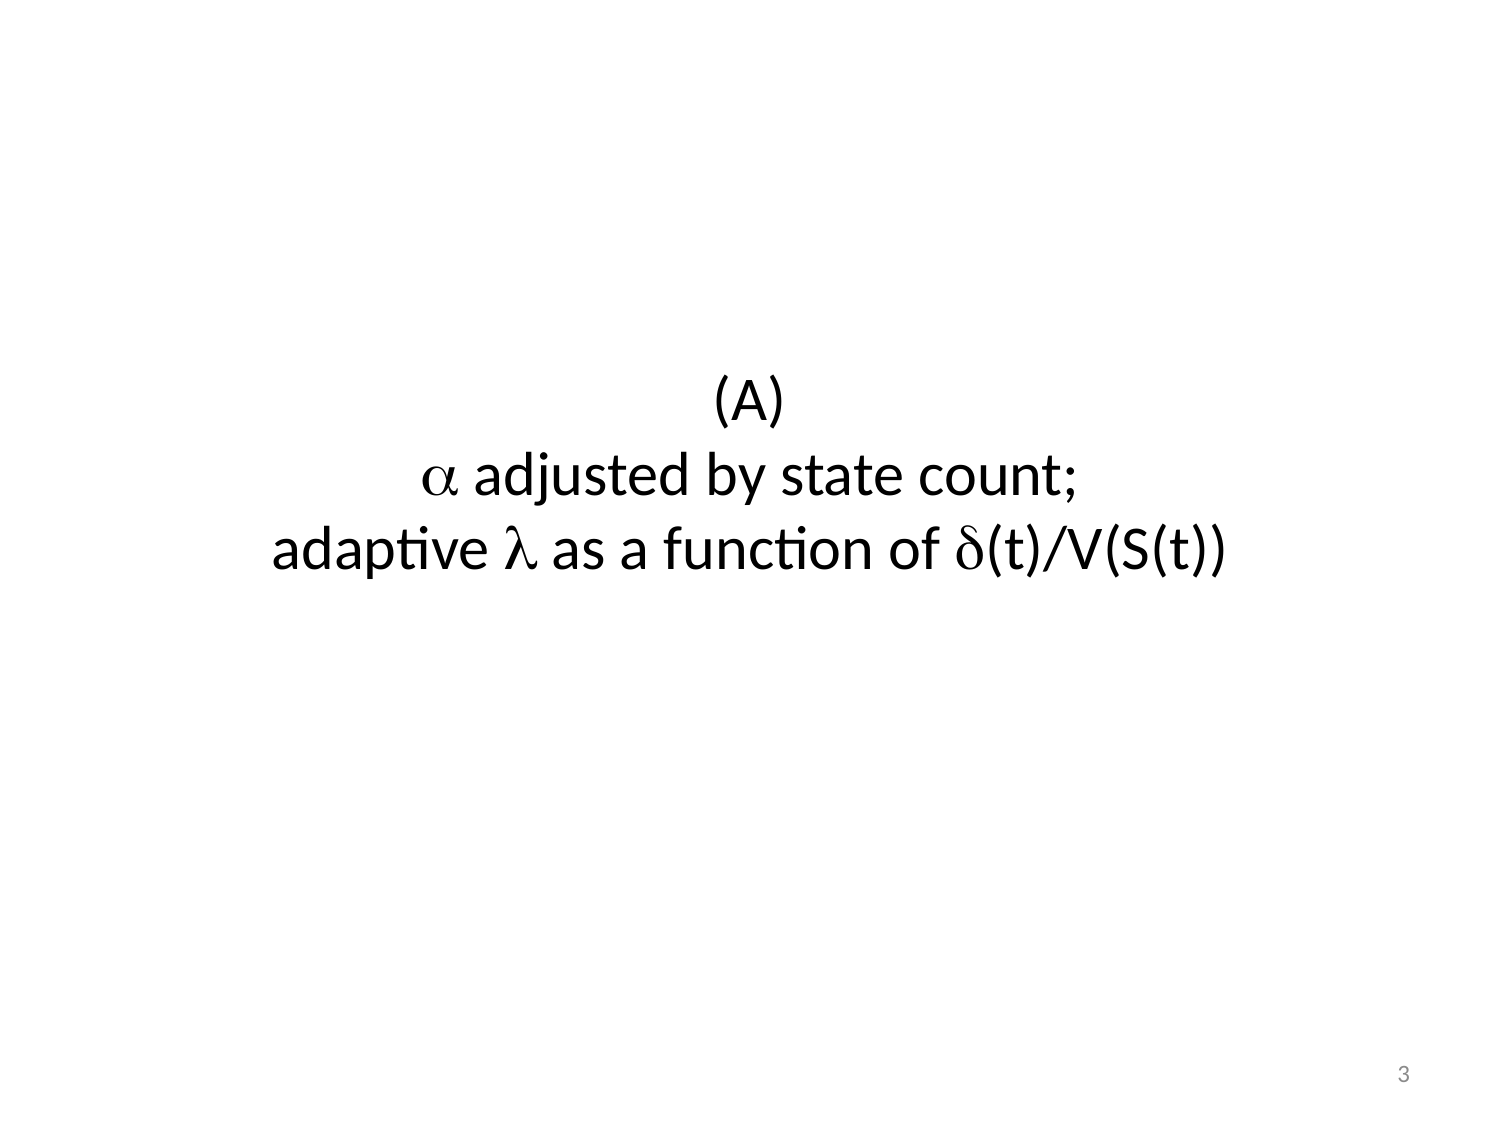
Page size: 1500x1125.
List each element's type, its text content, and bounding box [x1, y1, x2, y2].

slide_number 3 [1074, 1042, 1425, 1103]
title (A)  adjusted by state count; adaptive  as a function of (t)/V(S(t)) [112, 349, 1388, 591]
